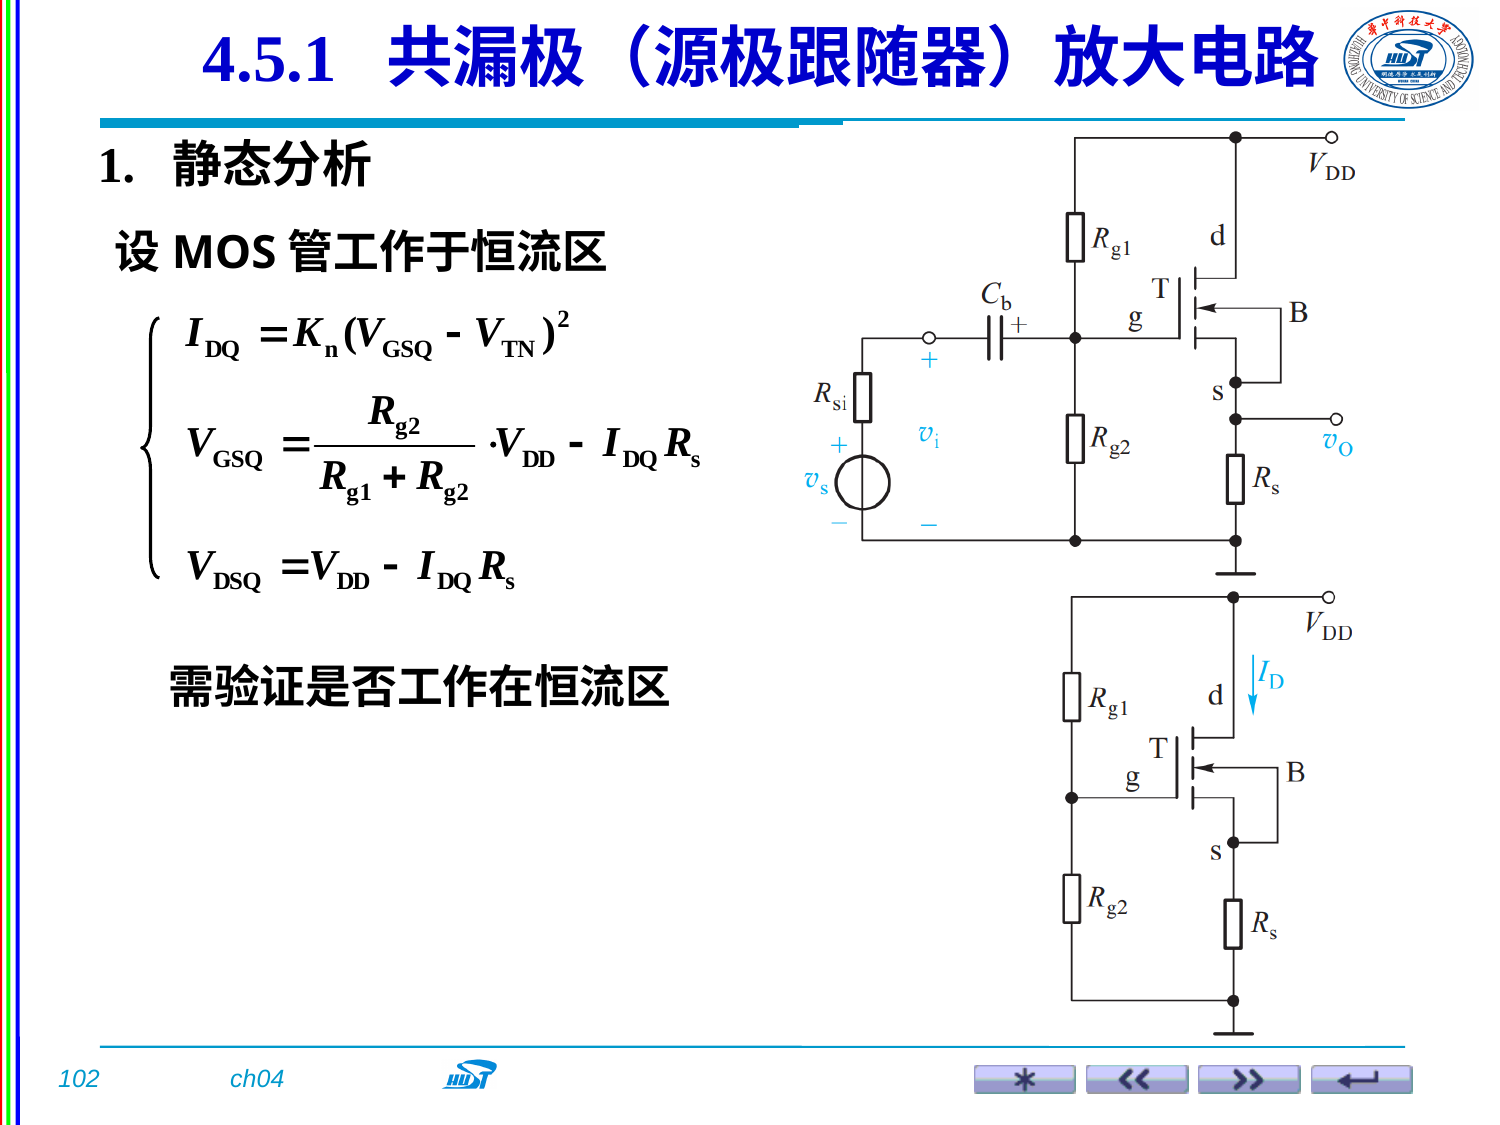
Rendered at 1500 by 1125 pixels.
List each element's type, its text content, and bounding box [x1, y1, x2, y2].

picture [1340, 7, 1479, 111]
text_box 需验证是否工作在恒流区 [153, 633, 780, 721]
text_box 1. 静态分析 [82, 125, 796, 201]
picture [1311, 1065, 1413, 1094]
picture [441, 1059, 497, 1089]
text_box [182, 536, 523, 605]
picture [974, 1065, 1076, 1094]
text_box 设MOS管工作于恒流区 [99, 198, 727, 285]
picture [1198, 1065, 1301, 1094]
text_box [141, 317, 160, 578]
picture [798, 125, 1365, 1045]
text_box 4.5.1 共漏极（源极跟随器）放大电路 [123, 7, 1400, 102]
picture [1086, 1065, 1189, 1094]
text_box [176, 300, 578, 372]
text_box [182, 382, 707, 514]
